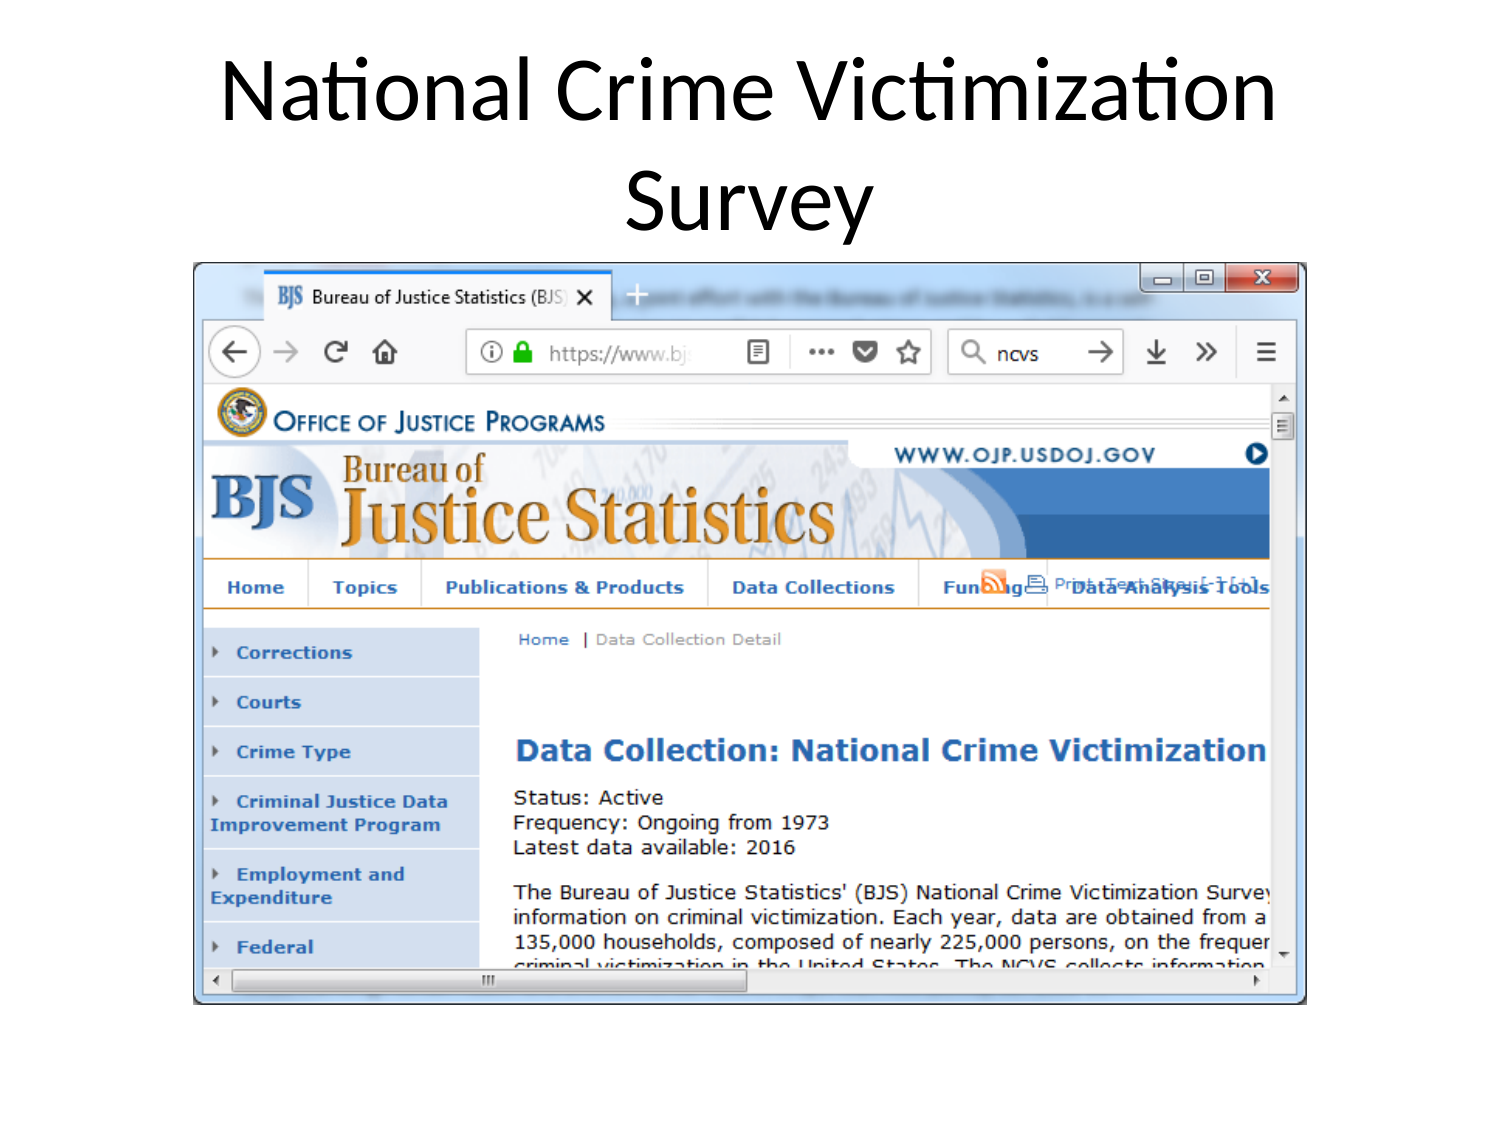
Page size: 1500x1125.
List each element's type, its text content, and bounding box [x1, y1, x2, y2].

title National Crime Victimization Survey [75, 45, 1425, 233]
picture [193, 262, 1307, 1005]
